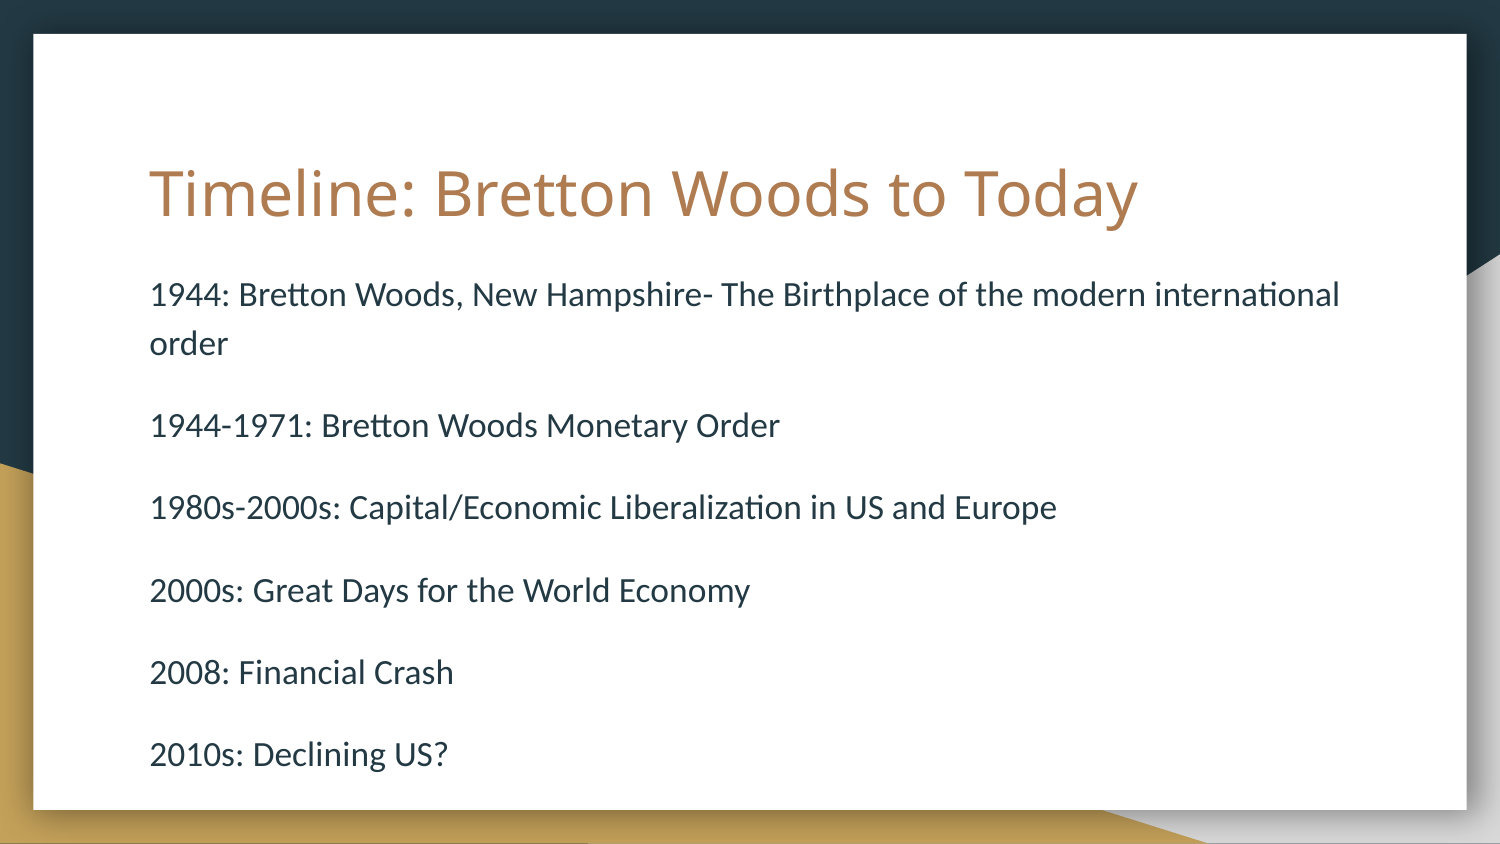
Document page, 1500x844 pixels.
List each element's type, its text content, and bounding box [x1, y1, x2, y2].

list 1944: Bretton Woods, New Hampshire- The Birthplace of the modern international order 1944-1971: Bretton Woods Monetary Order 1980s-2000s: Capital/Economic Liberalization in US and Europe 2000s: Great Days for the World Economy 2008: Financial Crash 2010s: Declining US? [134, 249, 1366, 652]
title Timeline: Bretton Woods to Today [134, 138, 1366, 249]
